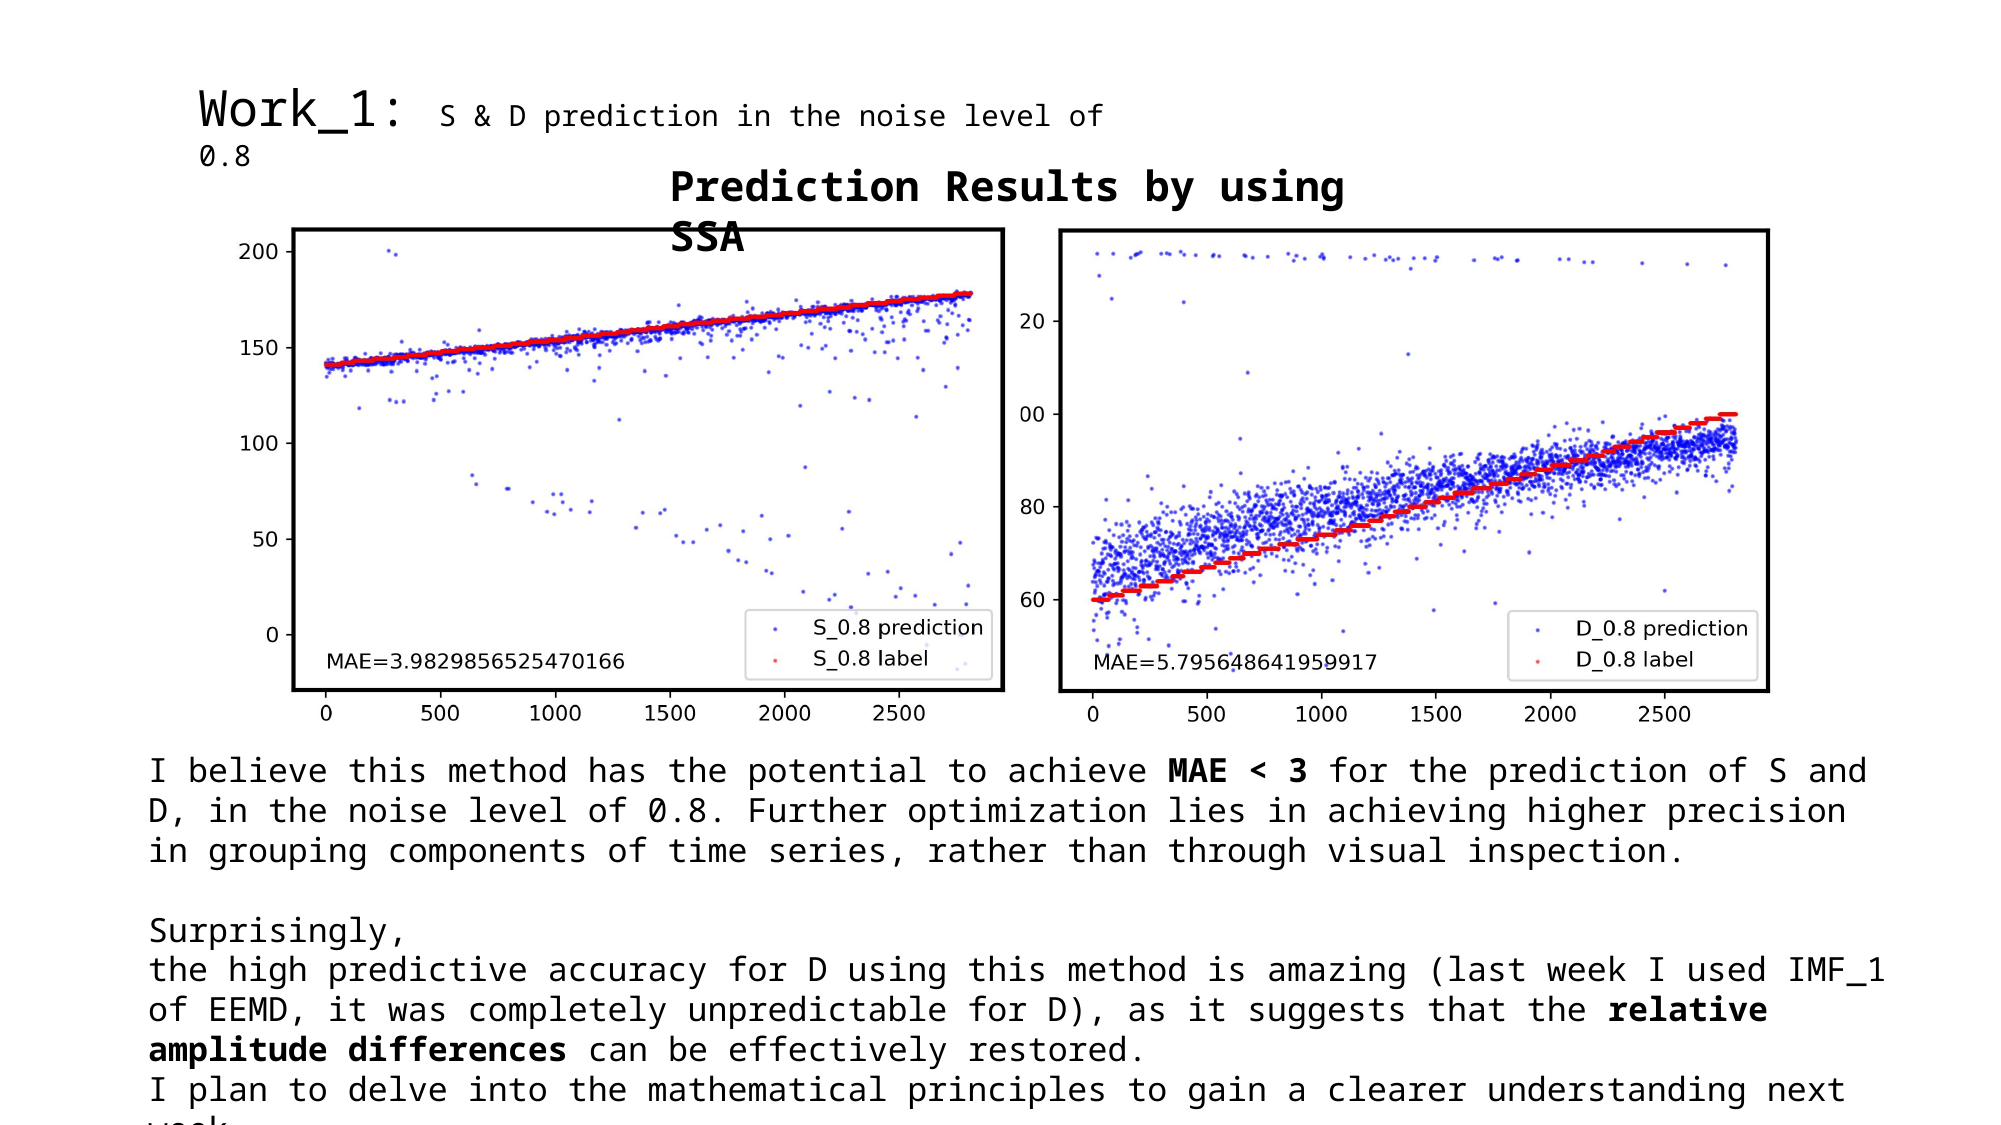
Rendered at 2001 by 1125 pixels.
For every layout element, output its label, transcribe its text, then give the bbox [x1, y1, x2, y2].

text_box I believe this method has the potential to achieve MAE < 3 for the prediction of S and D, in the noise level of 0.8. Further optimization lies in achieving higher precision in grouping components of time series, rather than through visual inspection. Surprisingly, the high predictive accuracy for D using this method is amazing (last week I used IMF_1 of EEMD, it was completely unpredictable for D), as it suggests that the relative amplitude differences can be effectively restored. I plan to delve into the mathematical principles to gain a clearer understanding next week. [133, 741, 1909, 1125]
text_box Prediction Results by using SSA [654, 152, 1406, 218]
text_box Work_1: S & D prediction in the noise level of 0.8 [184, 69, 1158, 180]
picture [225, 215, 1789, 742]
